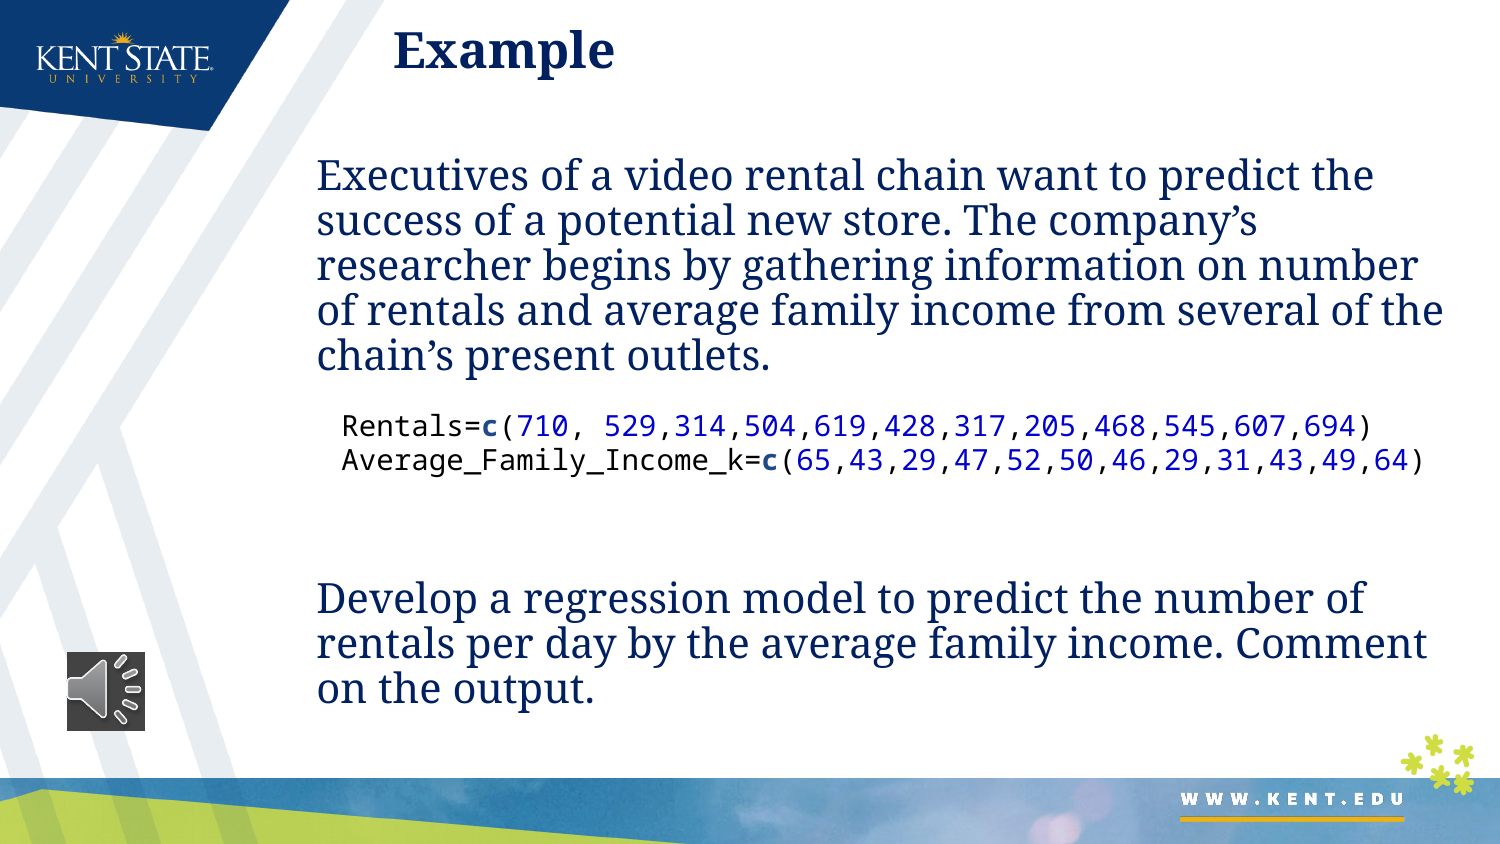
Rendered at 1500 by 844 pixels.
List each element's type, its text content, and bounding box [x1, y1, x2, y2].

text_box Executives of a video rental chain want to predict the success of a potential new store. The company’s researcher begins by gathering information on number of rentals and average family income from several of the chain’s present outlets. Develop a regression model to predict the number of rentals per day by the average family income. Comment on the output. [301, 147, 1471, 652]
text_box Rentals=c(710, 529,314,504,619,428,317,205,468,545,607,694) Average_Family_Income_k=c(65,43,29,47,52,50,46,29,31,43,49,64) [326, 399, 1446, 485]
picture [0, 0, 1500, 844]
title Example [378, 0, 1394, 126]
